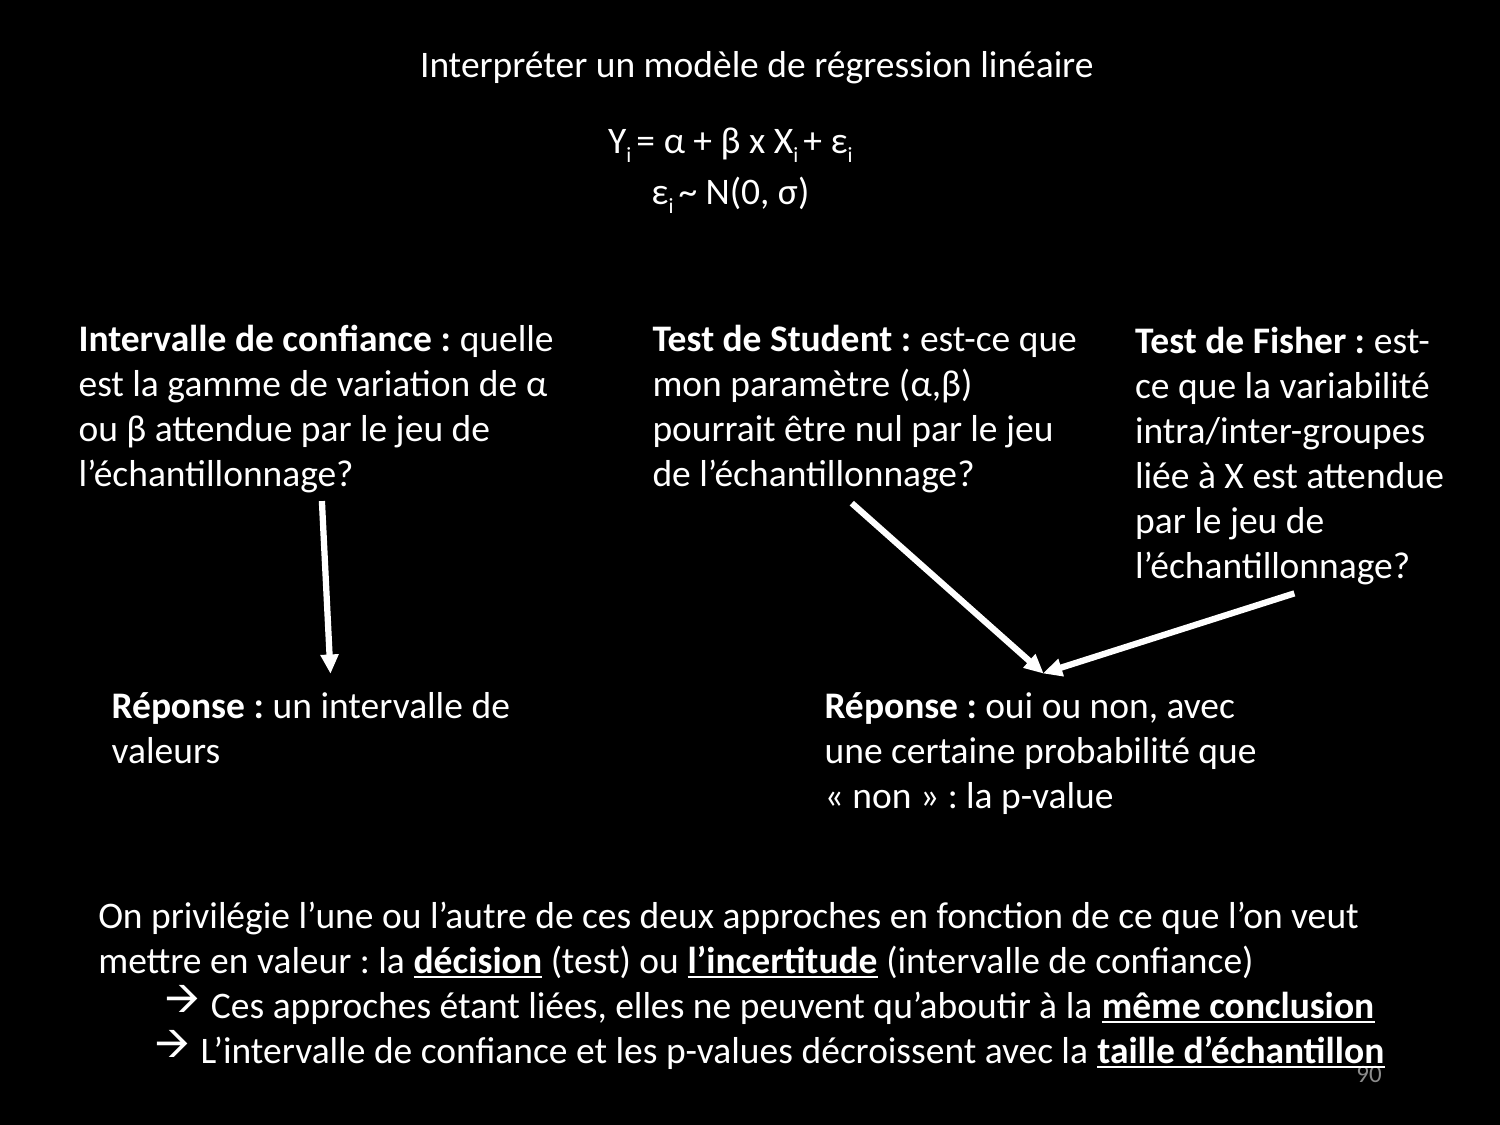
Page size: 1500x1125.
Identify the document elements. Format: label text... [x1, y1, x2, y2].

slide_number 90 [1059, 1042, 1397, 1103]
text_box On privilégie l’une ou l’autre de ces deux approches en fonction de ce que l’on veut mettre en valeur : la décision (test) ou l’incertitude (intervalle de confiance) Ces approches étant liées, elles ne peuvent qu’aboutir à la même conclusion L’intervalle de confiance et les p-values décroissent avec la taille d’échantillon [83, 883, 1455, 1079]
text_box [851, 503, 1044, 674]
text_box Test de Student : est-ce que mon paramètre (α,β) pourrait être nul par le jeu de l’échantillonnage? [637, 343, 1105, 502]
text_box Yi = α + β x Xi + εi εi ~ N(0, σ) [485, 108, 975, 214]
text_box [321, 214, 730, 343]
text_box Interpréter un modèle de régression linéaire [405, 32, 1161, 93]
text_box Réponse : un intervalle de valeurs [96, 673, 564, 778]
text_box Test de Fisher : est-ce que la variabilité intra/inter-groupes liée à X est attendue par le jeu de l’échantillonnage? [1120, 308, 1469, 594]
text_box Intervalle de confiance : quelle est la gamme de variation de α ou β attendue par le jeu de l’échantillonnage? [63, 306, 581, 502]
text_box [1043, 596, 1295, 674]
text_box Réponse : oui ou non, avec une certaine probabilité que « non » : la p-value [809, 673, 1277, 823]
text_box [730, 214, 1105, 343]
